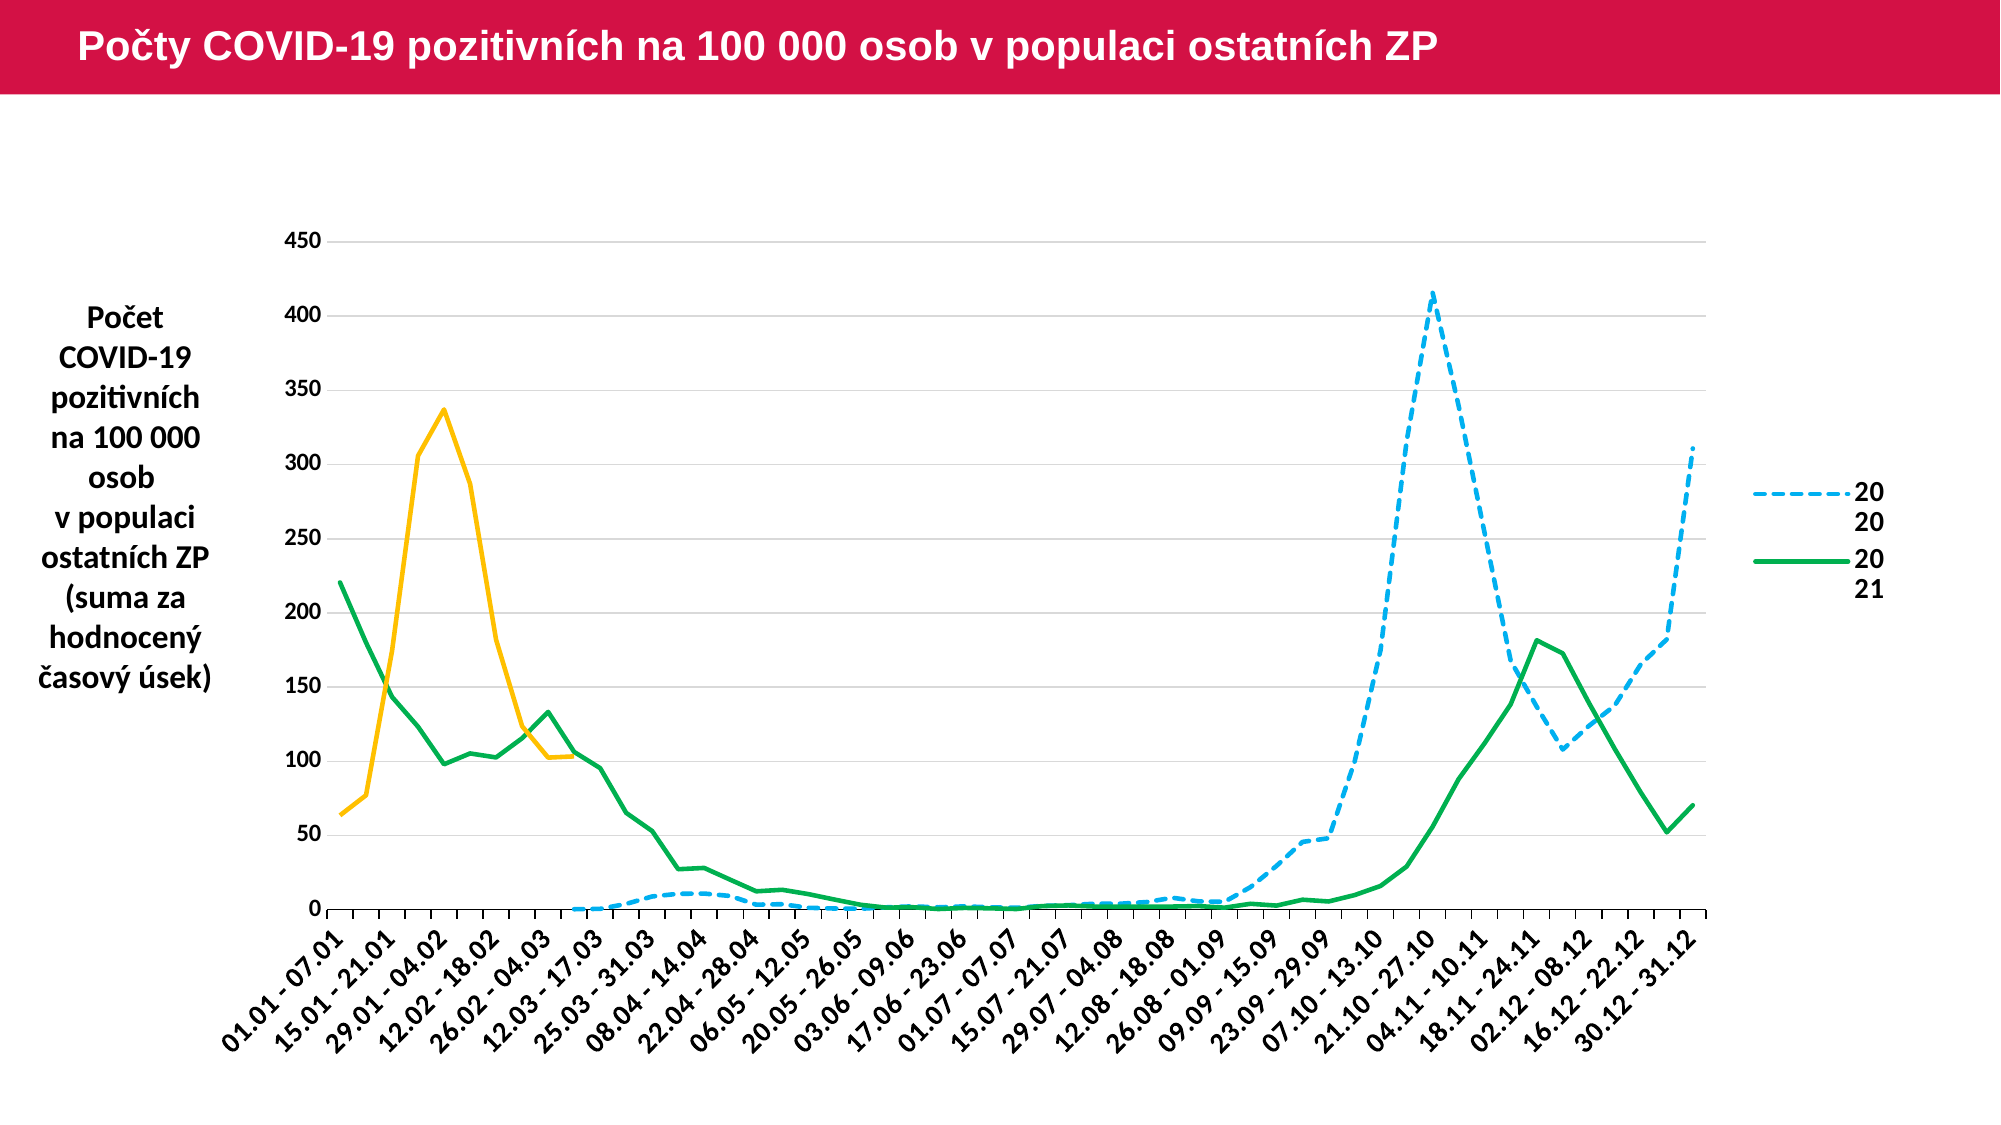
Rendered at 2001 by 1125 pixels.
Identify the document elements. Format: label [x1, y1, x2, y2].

text_box [22, 288, 216, 703]
title [62, 0, 1482, 95]
chart [216, 226, 1966, 1107]
